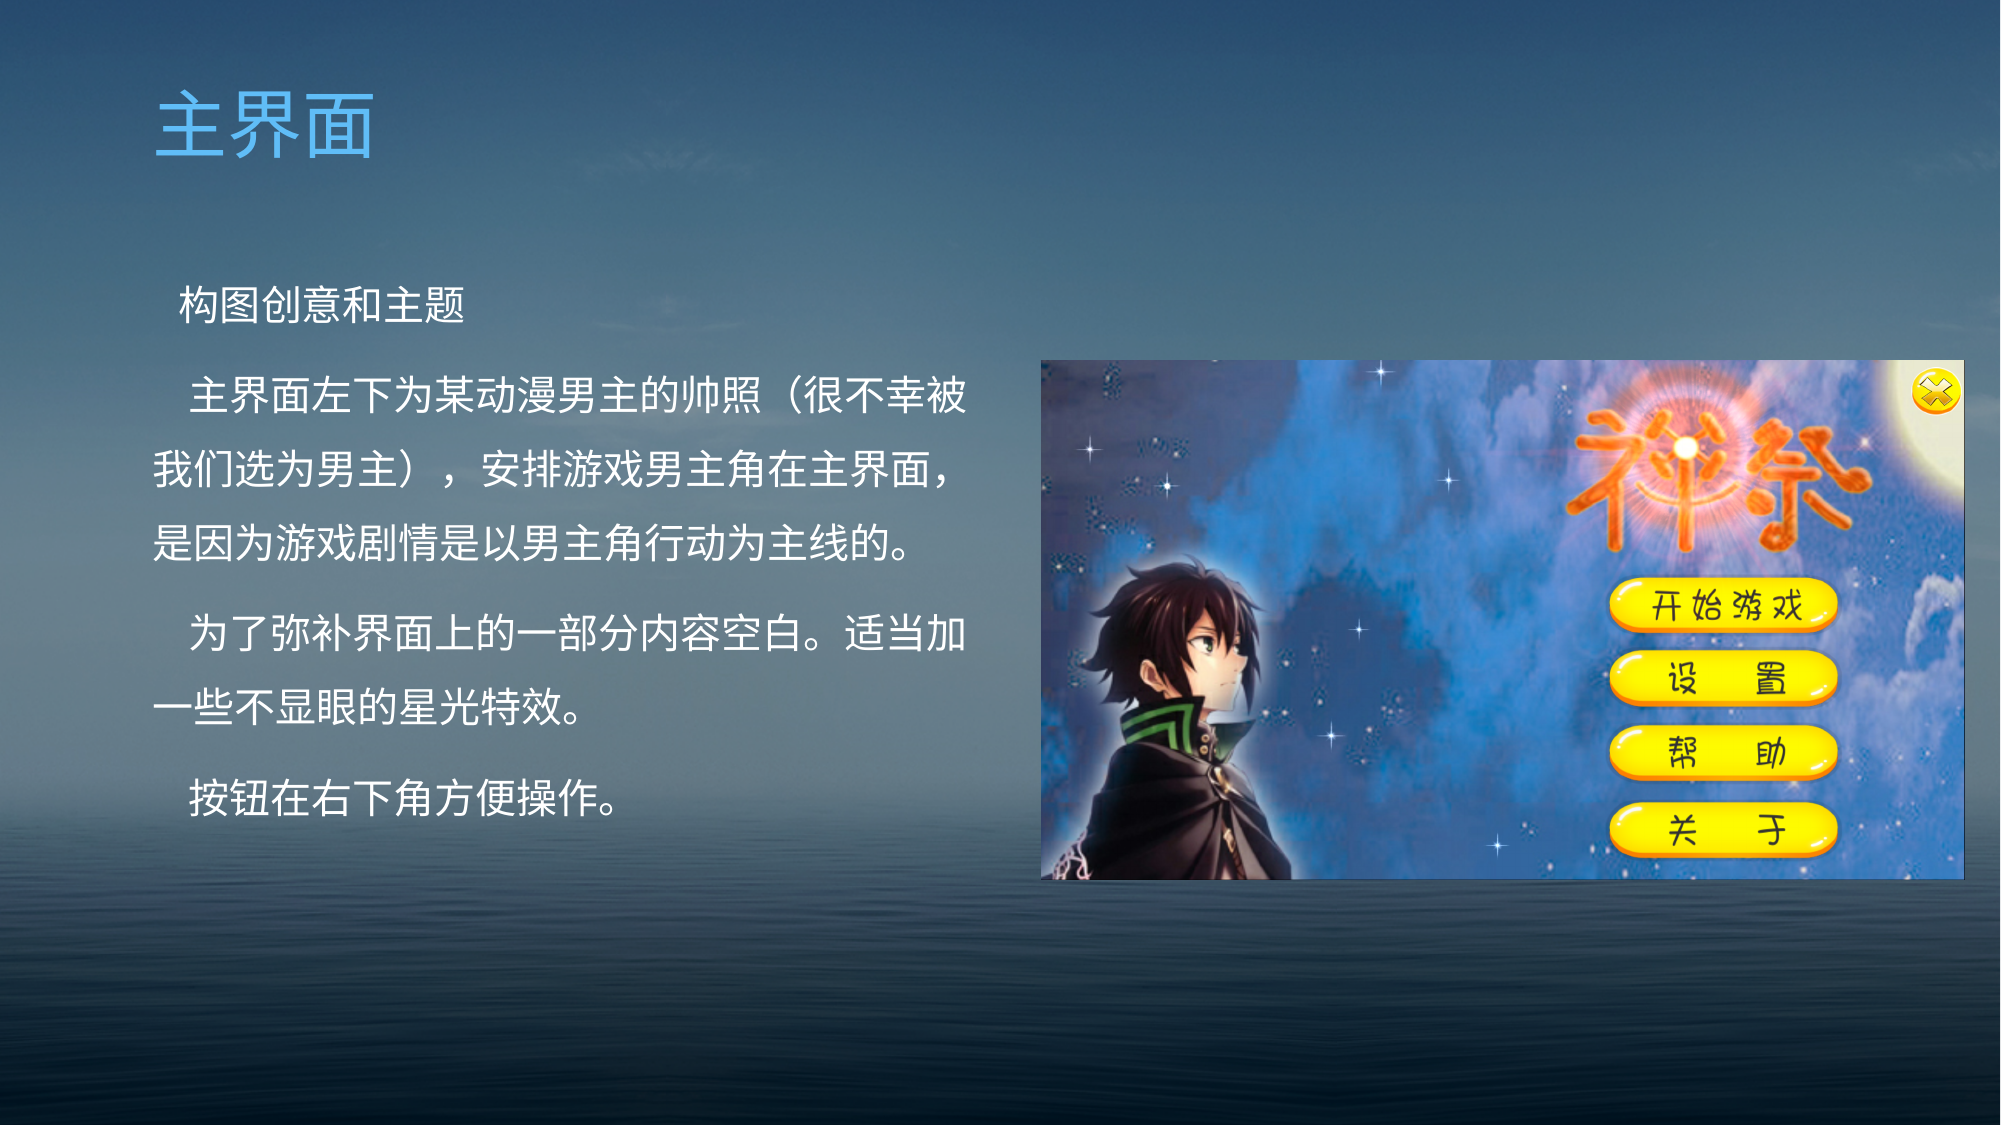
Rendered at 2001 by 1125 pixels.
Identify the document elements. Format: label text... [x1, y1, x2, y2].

picture [0, 0, 2001, 1125]
list 构图创意和主题 主界面左下为某动漫男主的帅照（很不幸被我们选为男主），安排游戏男主角在主界面，是因为游戏剧情是以男主角行动为主线的。 为了弥补界面上的一部分内容空白。适当加一些不显眼的星光特效。 按钮在右下角方便操作。 [137, 246, 992, 1002]
title 主界面 [137, 59, 1863, 196]
